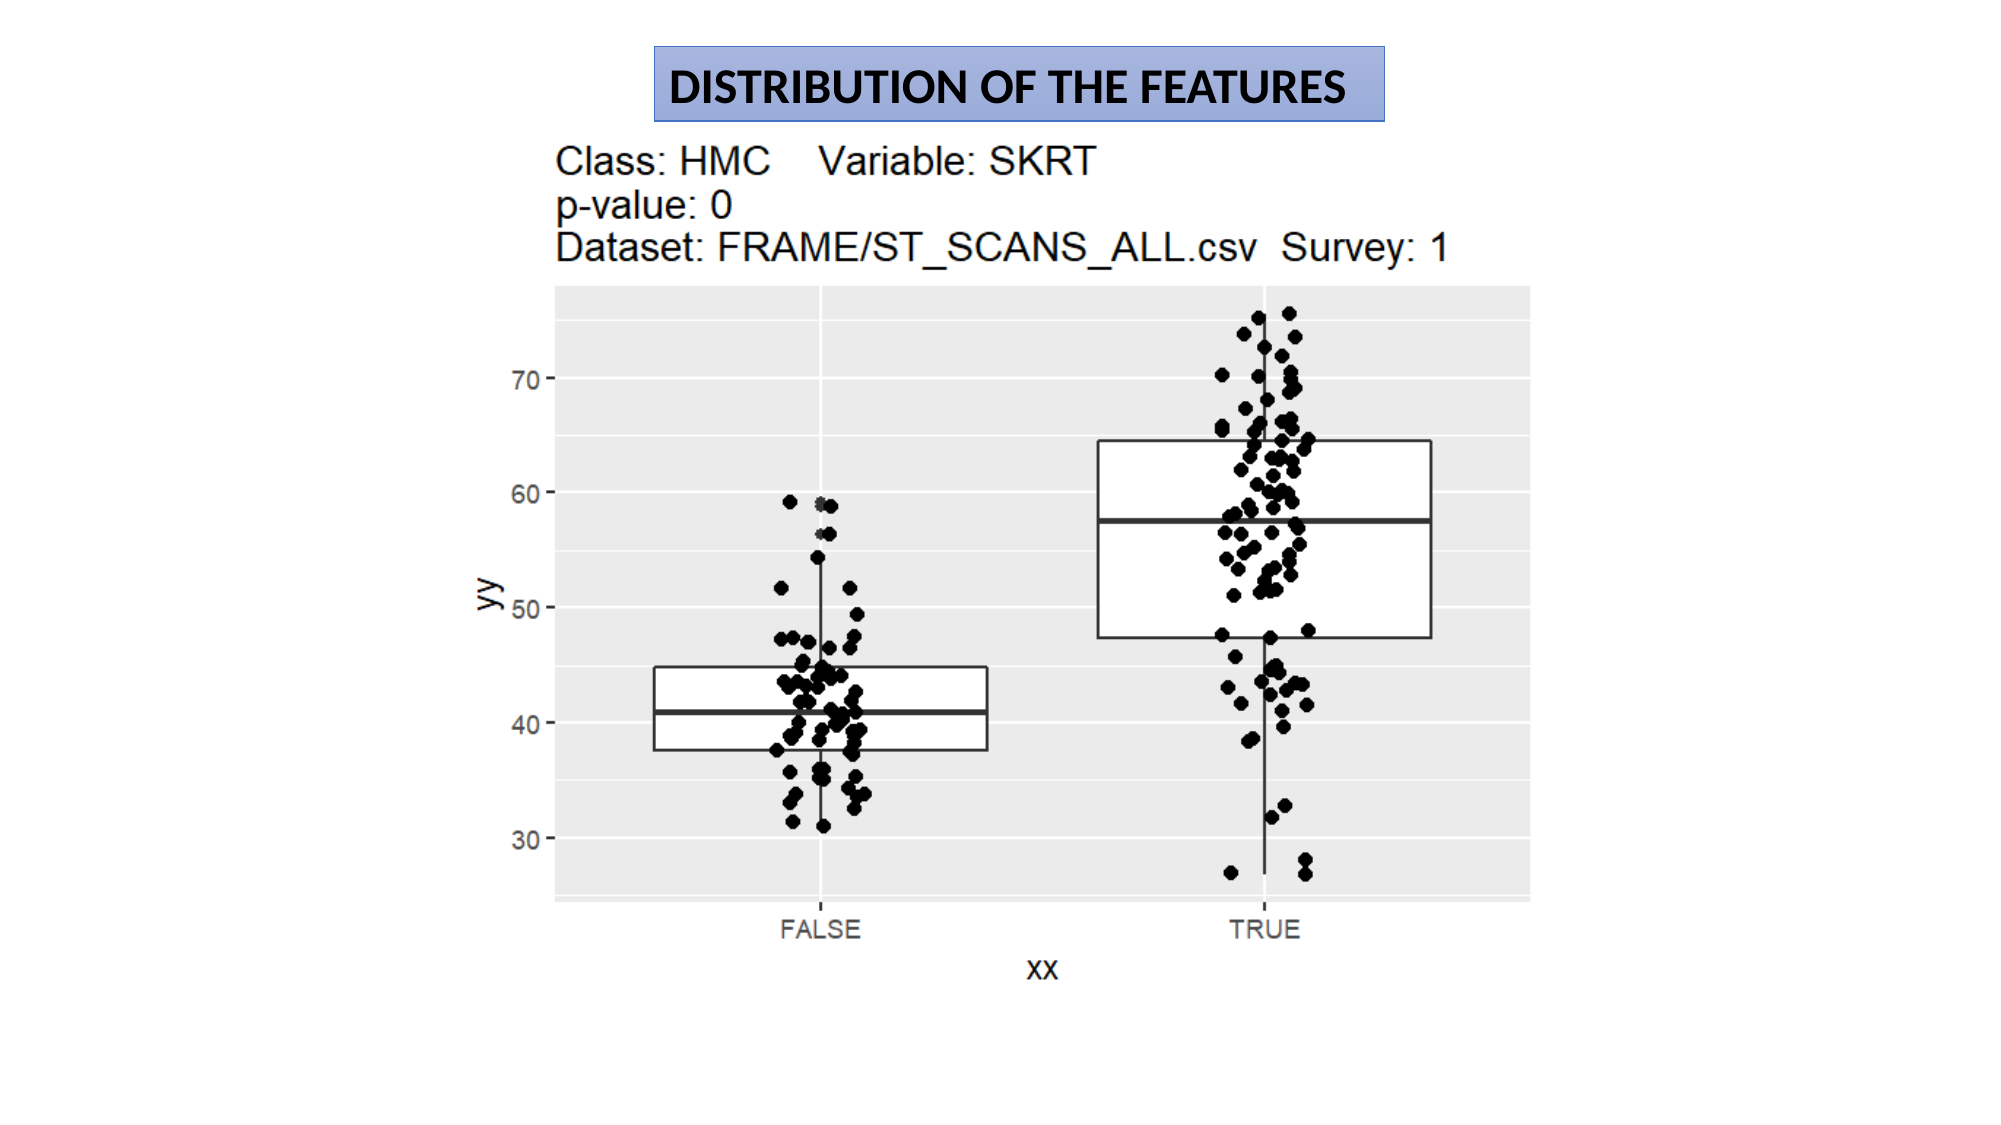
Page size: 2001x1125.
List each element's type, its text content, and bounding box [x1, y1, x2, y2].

text_box DISTRIBUTION OF THE FEATURES [654, 46, 1385, 122]
picture [452, 127, 1548, 1003]
